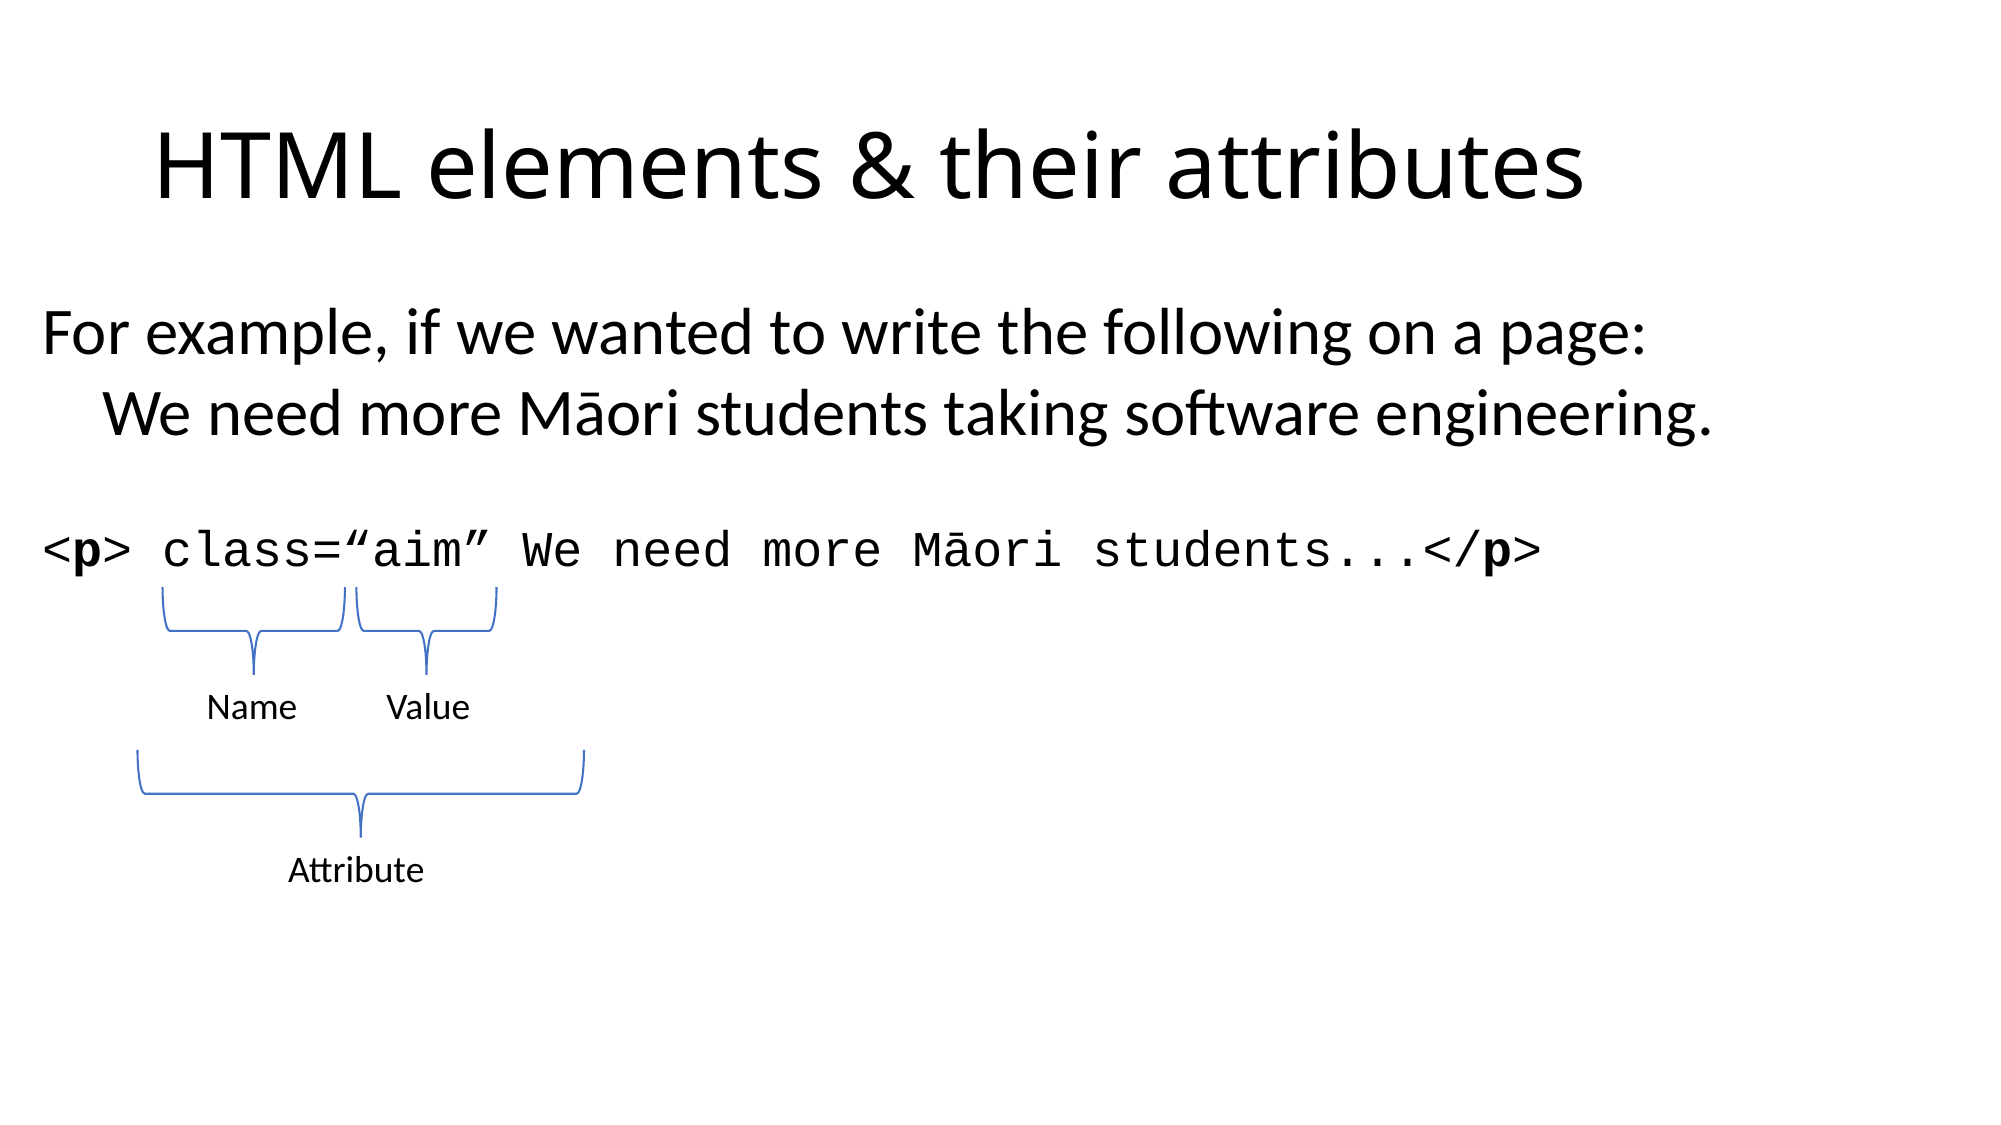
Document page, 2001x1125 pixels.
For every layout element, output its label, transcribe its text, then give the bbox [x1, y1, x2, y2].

text_box [355, 587, 498, 674]
title HTML elements & their attributes [137, 59, 1863, 278]
text_box <p> class=“aim” We need more Māori students...</p> [27, 509, 1957, 585]
text_box Attribute [273, 837, 440, 898]
text_box [161, 587, 346, 674]
text_box Name [191, 674, 313, 735]
text_box [136, 749, 586, 837]
text_box For example, if we wanted to write the following on a page: We need more Māori students taking software engineering. [27, 280, 1918, 456]
text_box Value [371, 674, 486, 735]
